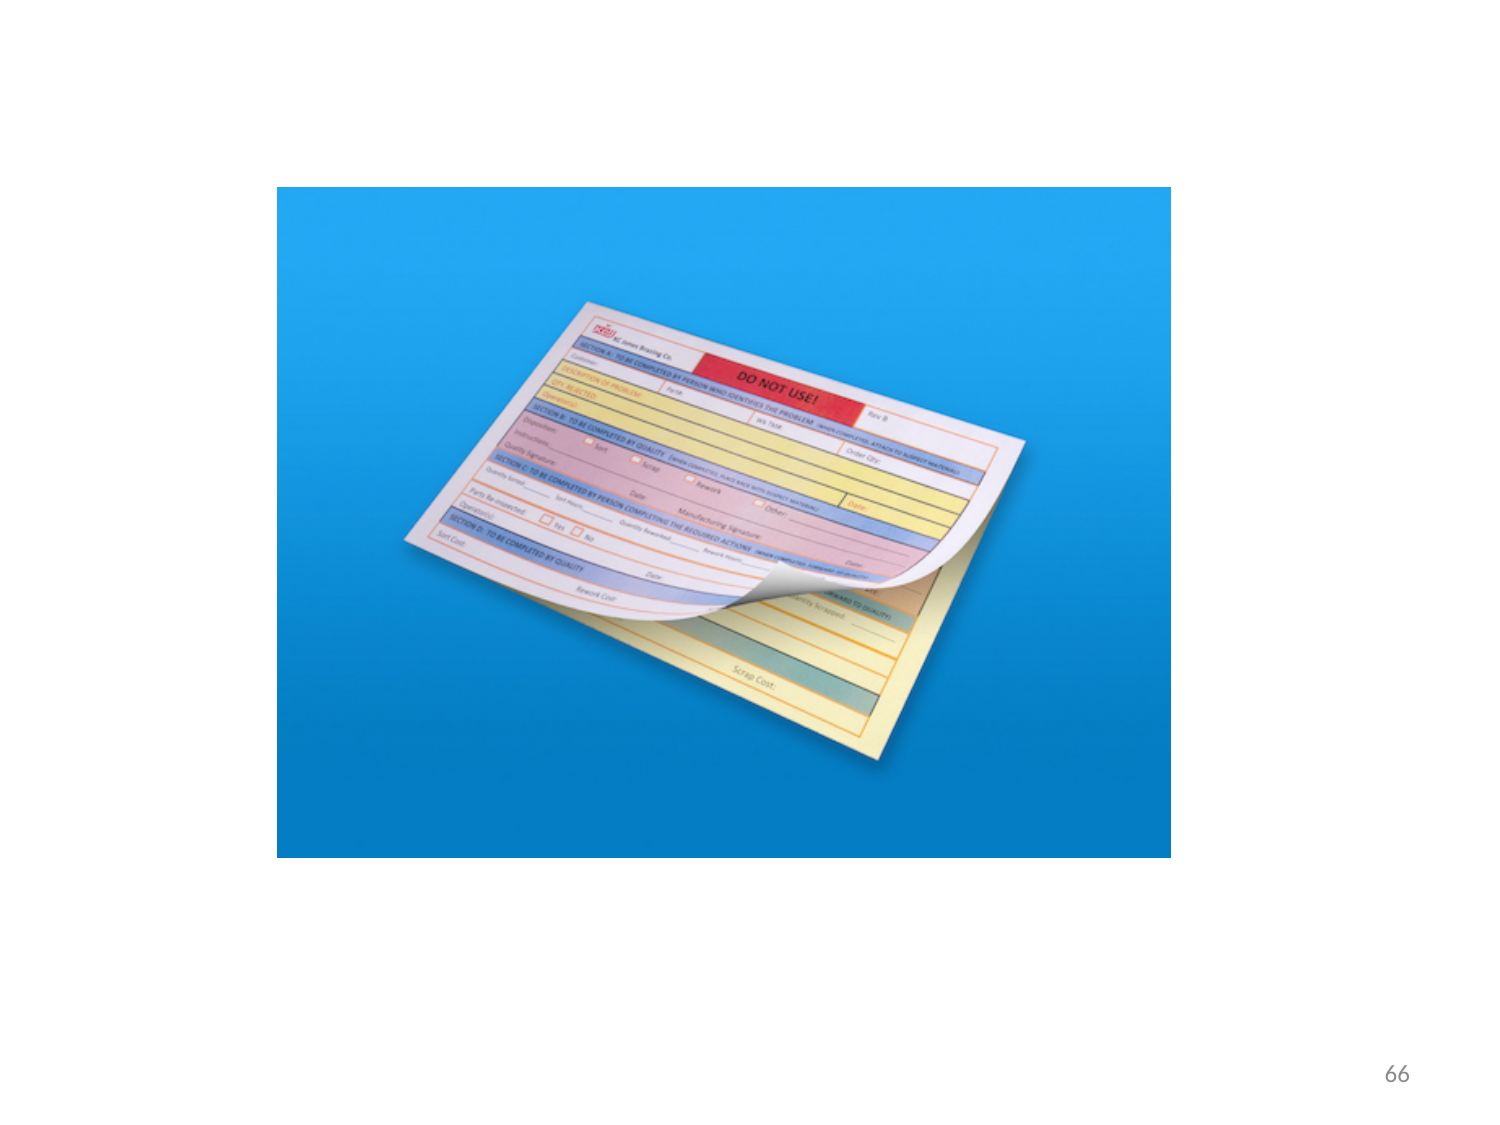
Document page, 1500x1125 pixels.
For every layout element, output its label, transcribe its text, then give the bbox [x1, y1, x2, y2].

picture [277, 187, 1171, 858]
slide_number 66 [1074, 1042, 1425, 1103]
